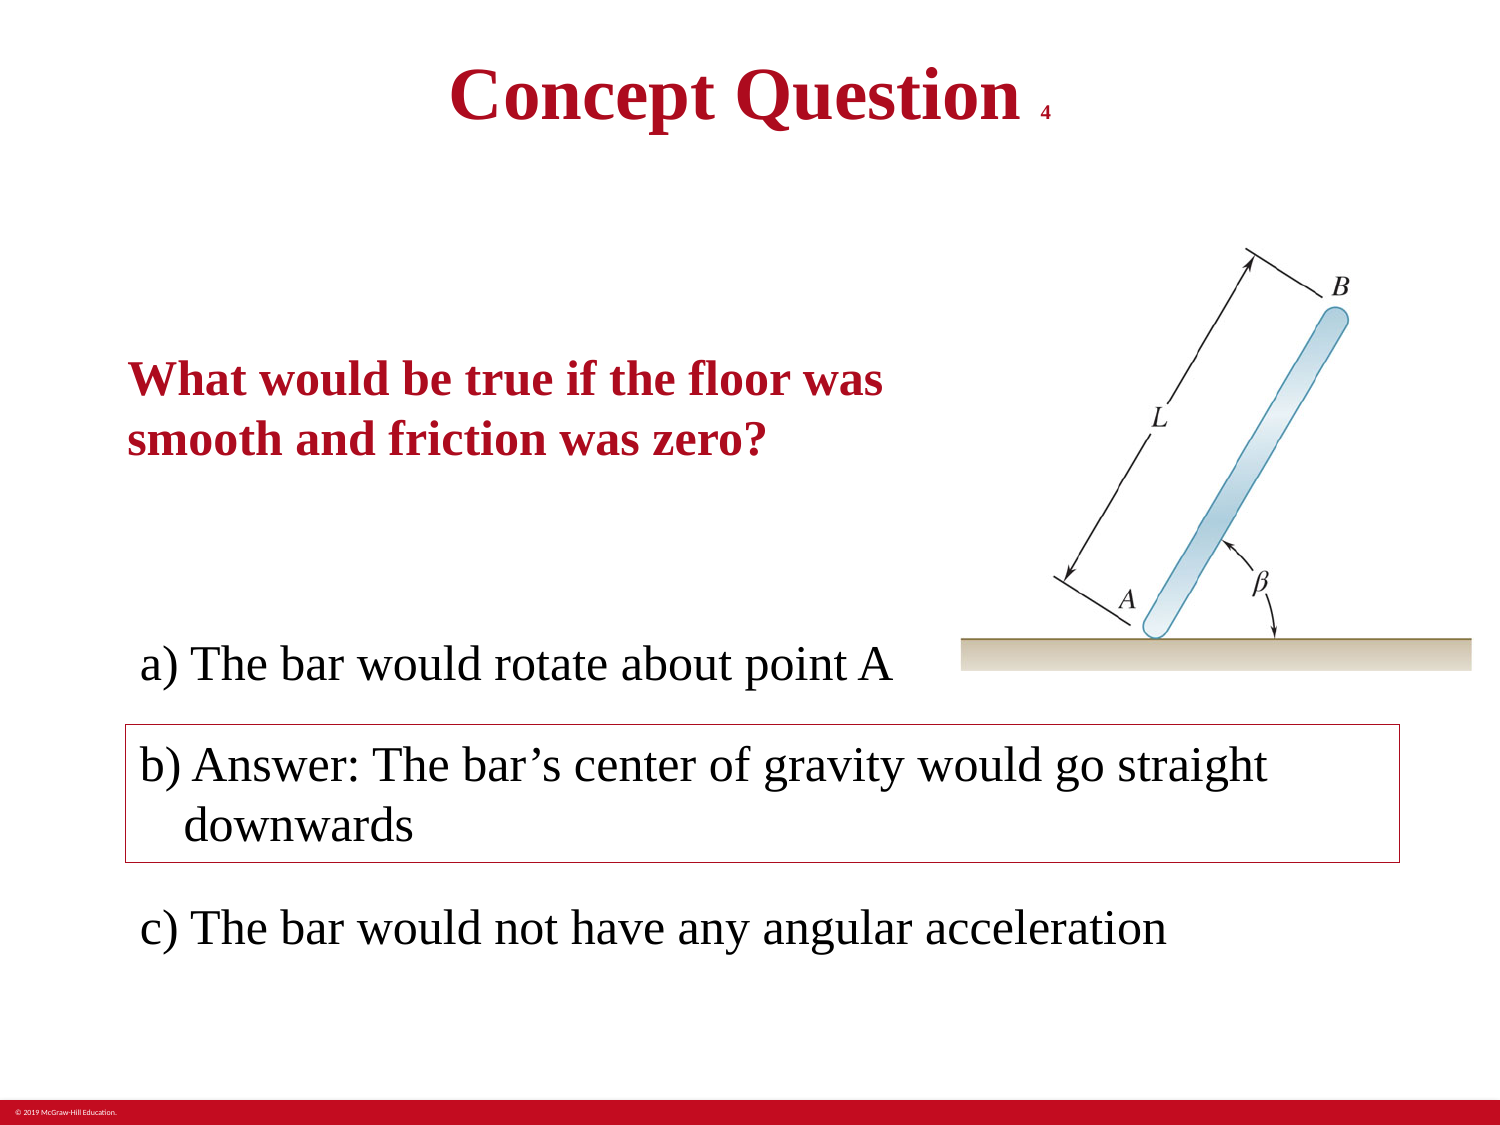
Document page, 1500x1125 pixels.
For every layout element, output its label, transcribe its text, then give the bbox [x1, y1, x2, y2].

title Concept Question 4 [75, 37, 1425, 138]
list a) The bar would rotate about point A [125, 623, 1353, 699]
list b) Answer: The bar’s center of gravity would go straight downwards [125, 724, 1400, 863]
list c) The bar would not have any angular acceleration [125, 887, 1353, 963]
list What would be true if the floor was smooth and friction was zero? [112, 337, 913, 476]
picture [960, 247, 1474, 671]
